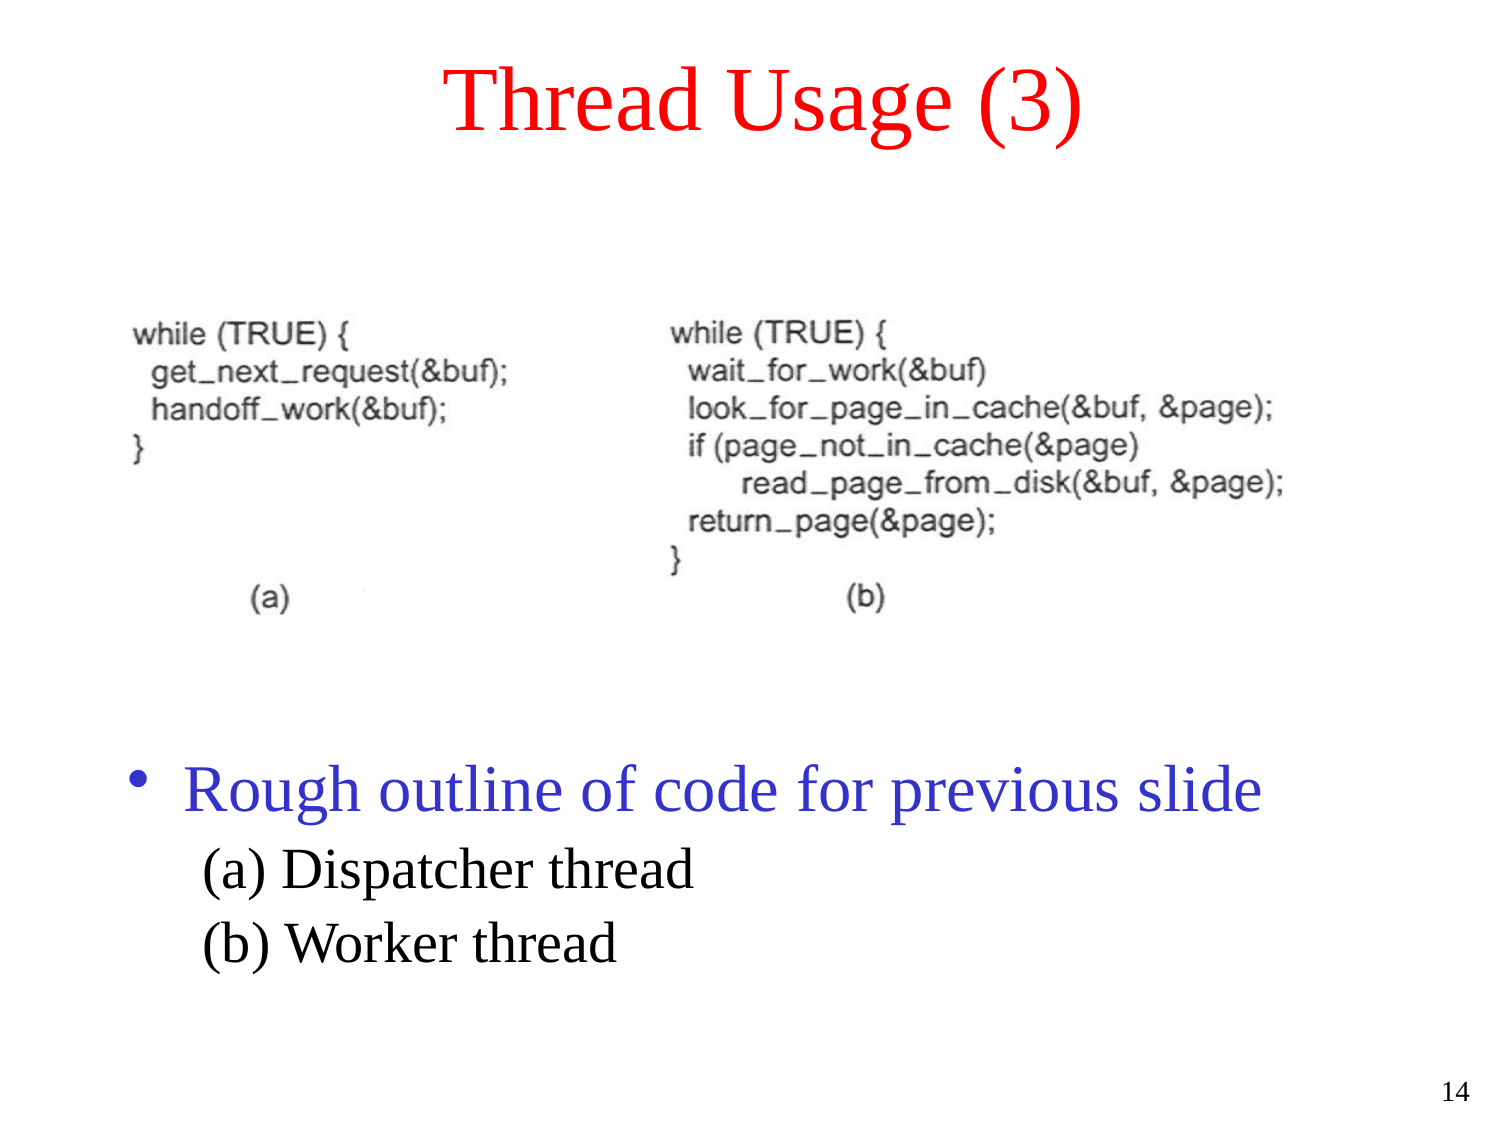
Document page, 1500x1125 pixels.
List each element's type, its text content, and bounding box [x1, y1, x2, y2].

title Thread Usage (3) [126, 0, 1402, 188]
slide_number 14 [1403, 1064, 1486, 1125]
list Rough outline of code for previous slide (a) Dispatcher thread (b) Worker thread [112, 746, 1388, 1000]
picture [106, 292, 1328, 618]
